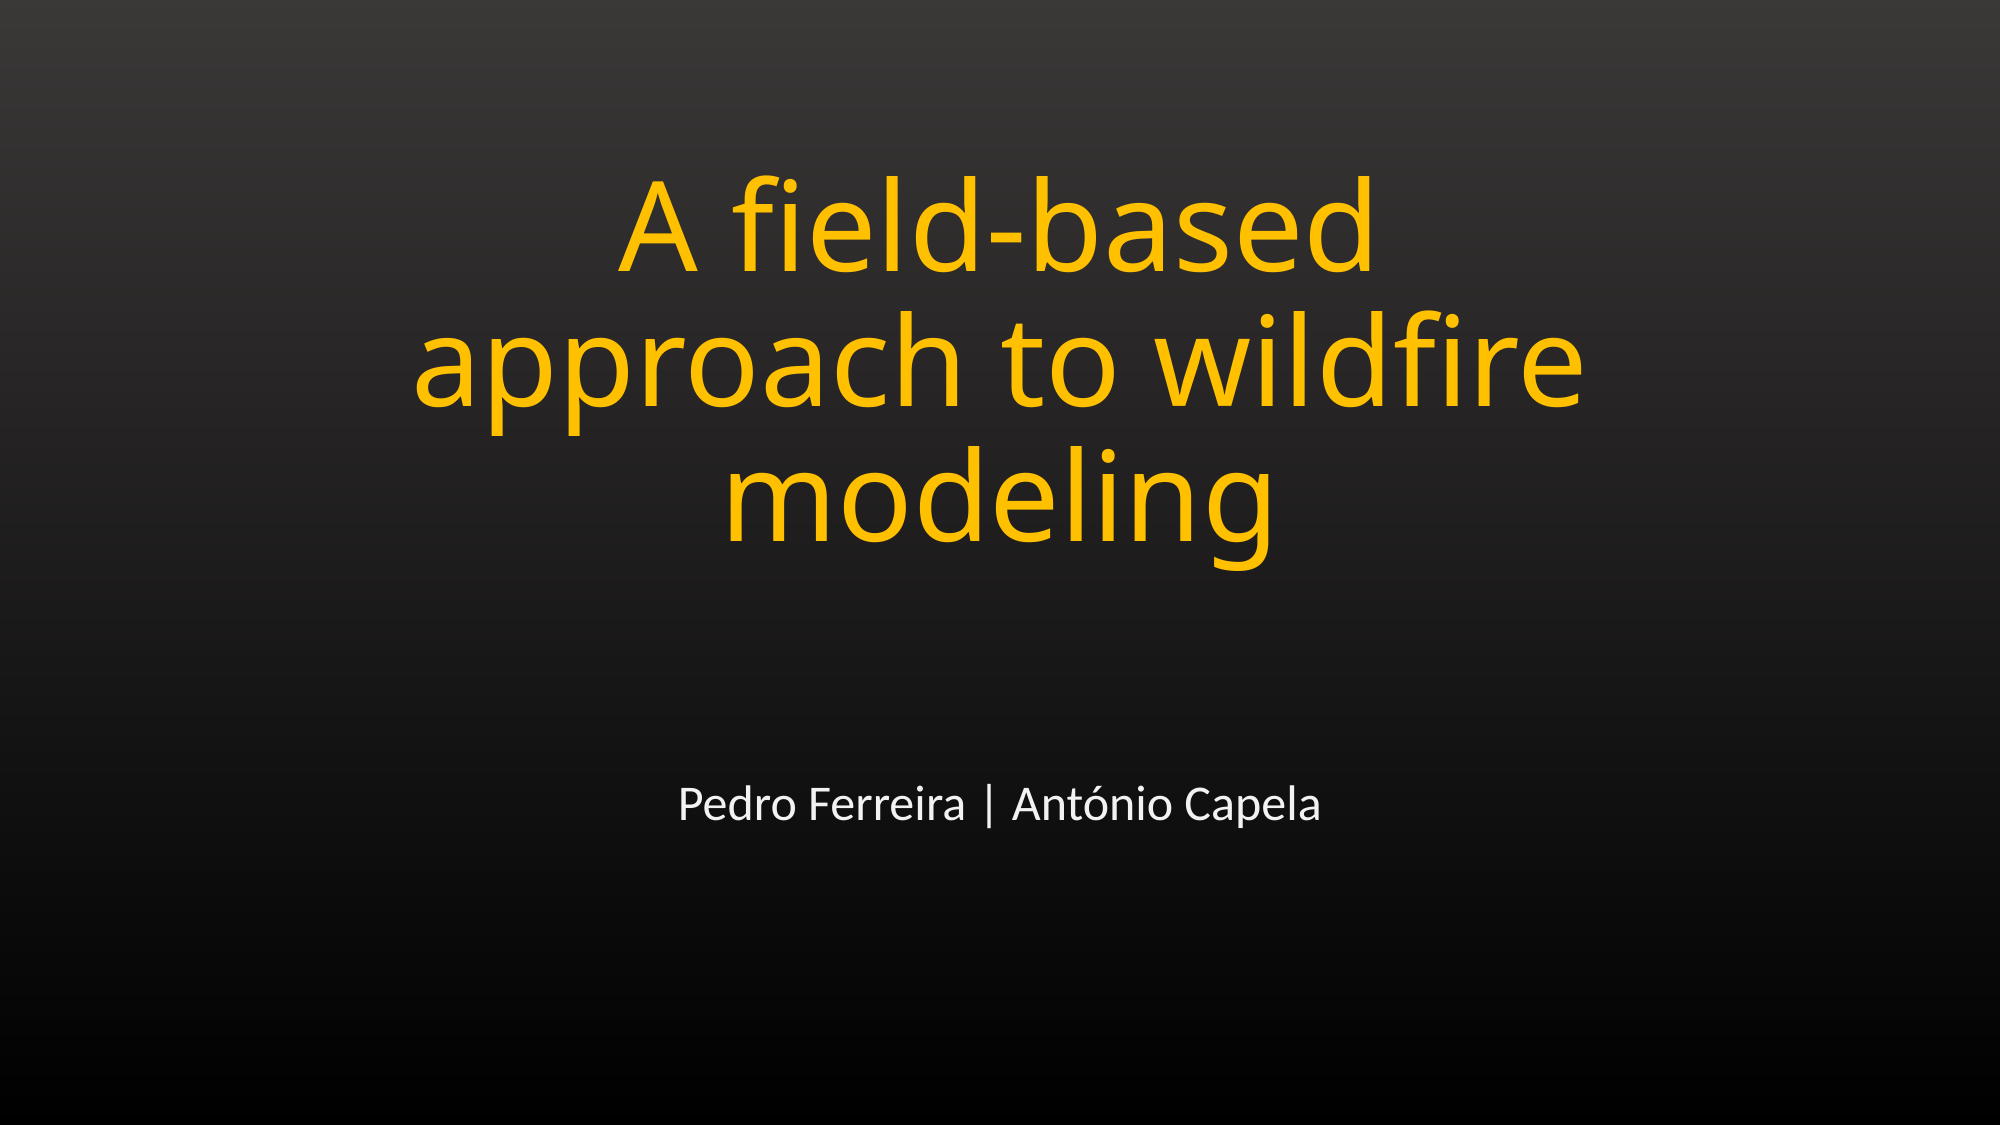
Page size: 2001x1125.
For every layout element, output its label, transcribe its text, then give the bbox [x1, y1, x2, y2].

subtitle Pedro Ferreira | António Capela [249, 770, 1750, 1042]
title A field-based approach to wildfire modeling [362, 184, 1638, 576]
